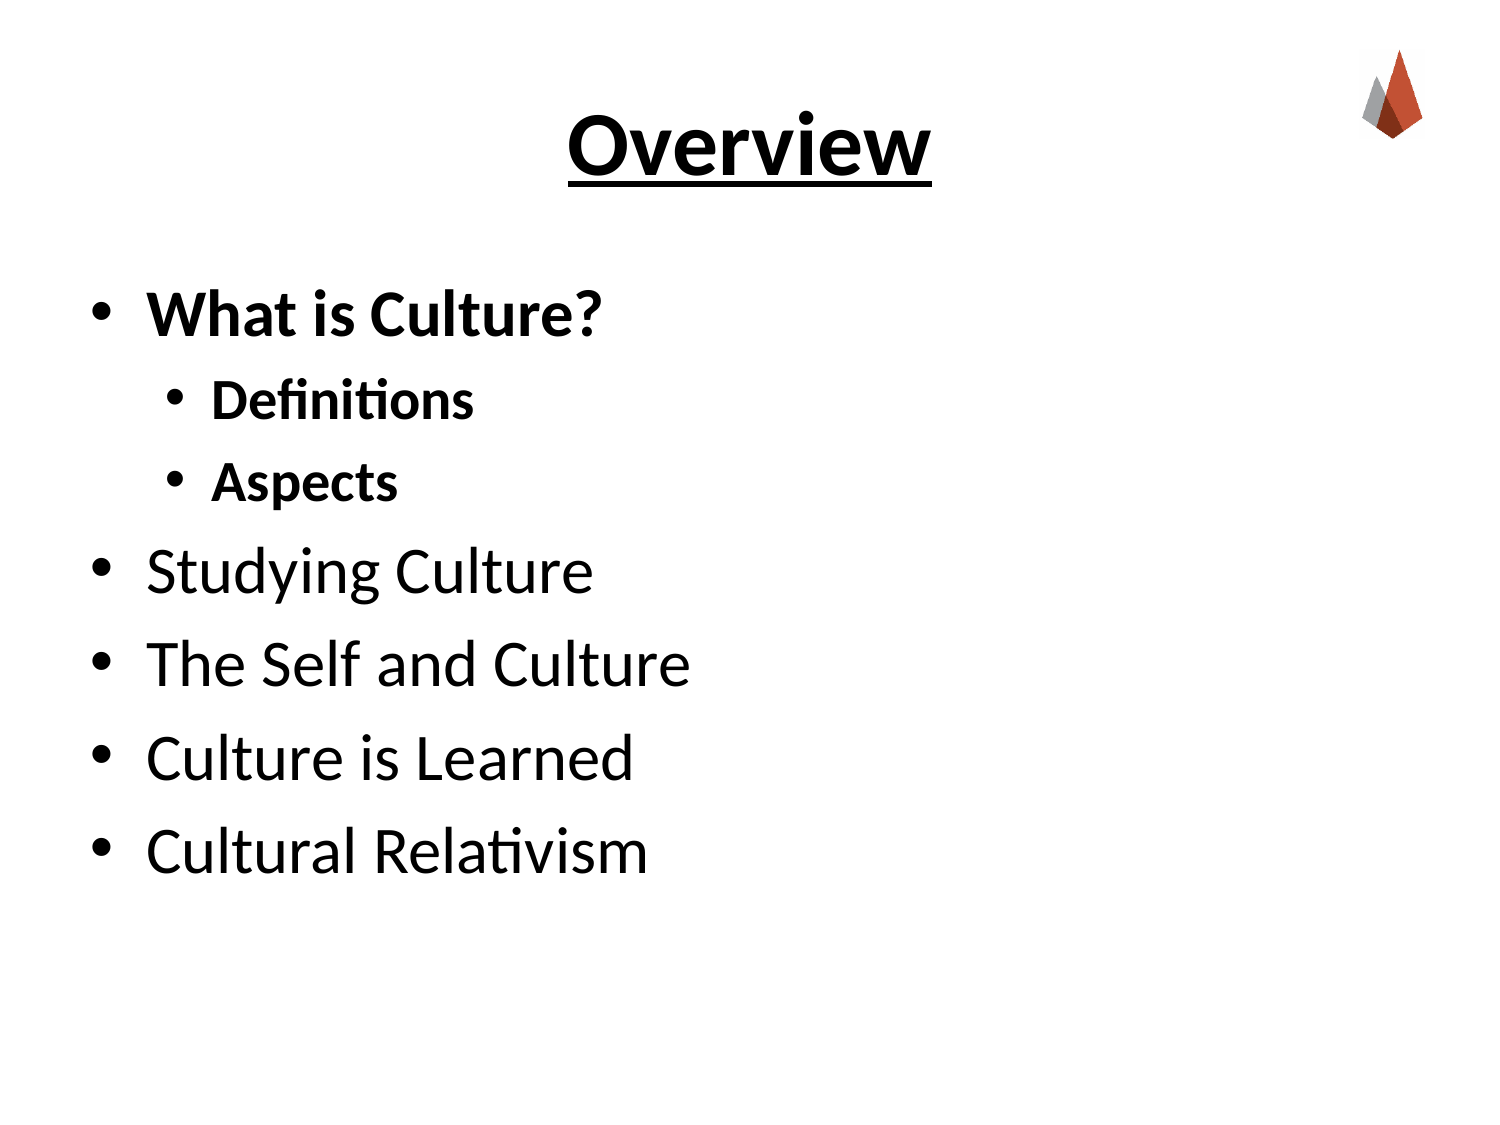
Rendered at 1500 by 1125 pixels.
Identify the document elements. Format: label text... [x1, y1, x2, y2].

text_box Overview [74, 45, 1425, 233]
text_box What is Culture? Definitions Aspects Studying Culture The Self and Culture Culture is Learned Cultural Relativism [74, 262, 1425, 1005]
